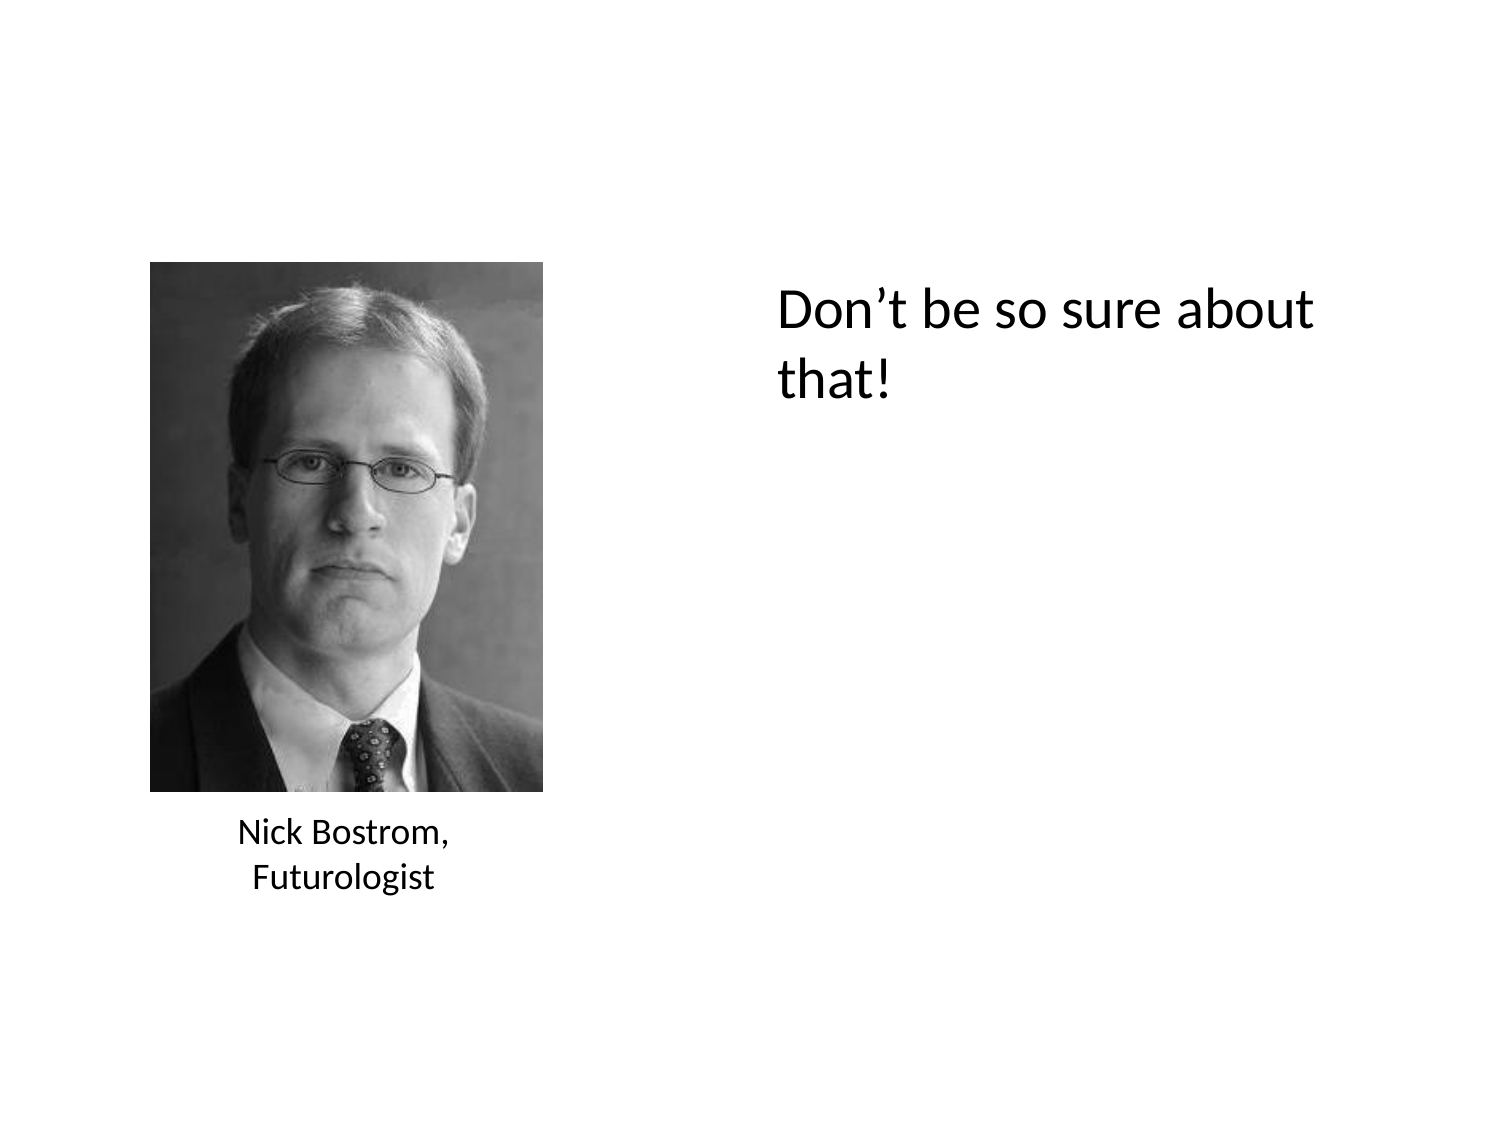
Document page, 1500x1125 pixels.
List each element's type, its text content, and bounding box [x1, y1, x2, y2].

text_box Nick Bostrom, Futurologist [149, 799, 538, 905]
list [149, 262, 543, 792]
list Don’t be so sure about that! [762, 262, 1425, 1005]
